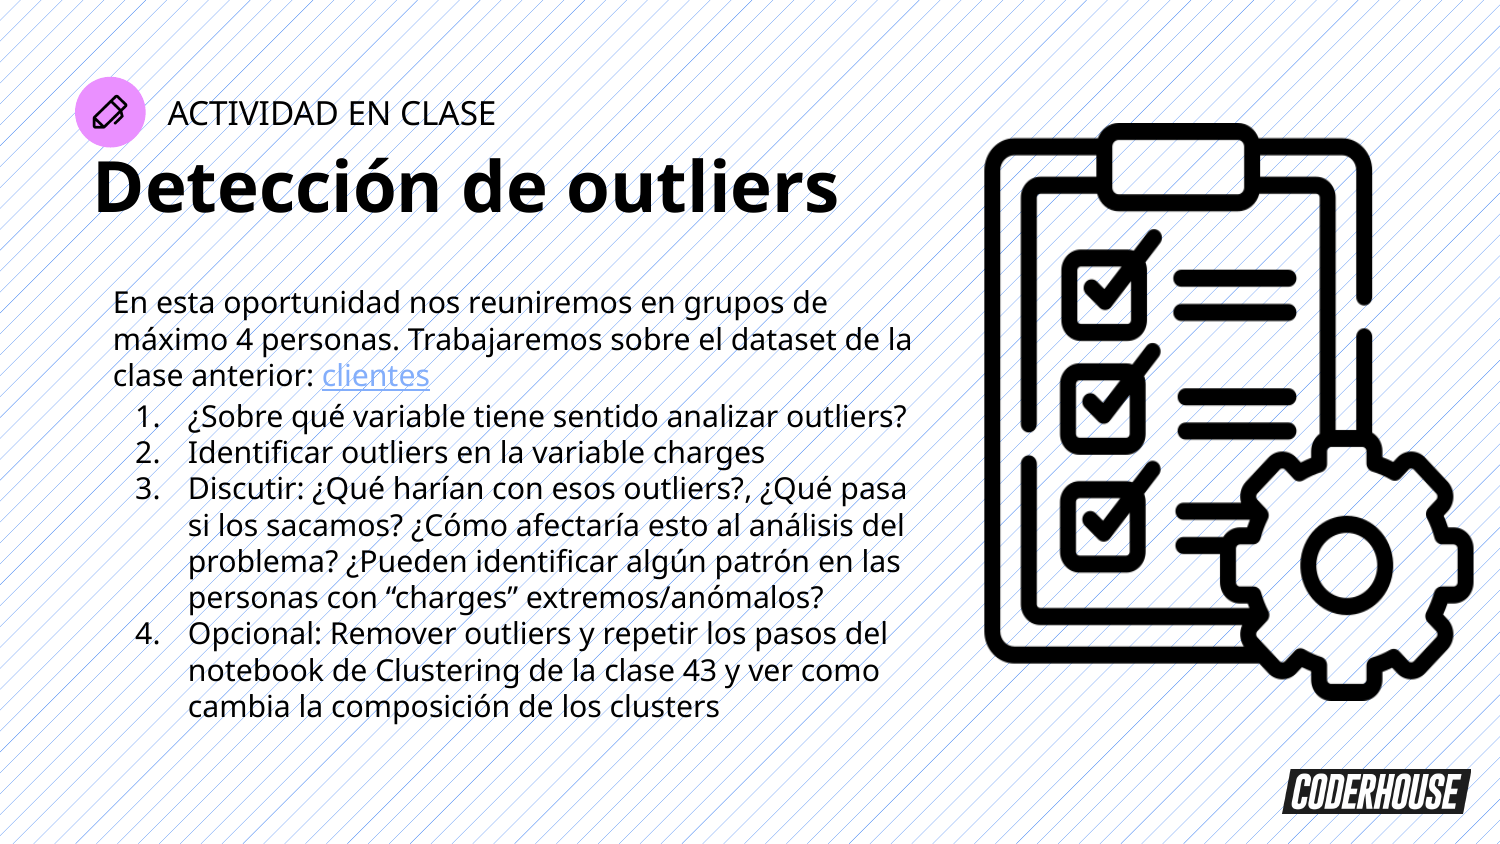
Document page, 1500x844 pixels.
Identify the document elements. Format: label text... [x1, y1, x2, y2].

text_box ACTIVIDAD EN CLASE [152, 76, 557, 147]
text_box Detección de outliers [77, 136, 953, 243]
picture [1281, 769, 1471, 814]
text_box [74, 76, 146, 148]
picture [958, 122, 1500, 702]
text_box En esta oportunidad nos reuniremos en grupos de máximo 4 personas. Trabajaremos sobre el dataset de la clase anterior: clientes ¿Sobre qué variable tiene sentido analizar outliers? Identificar outliers en la variable charges Discutir: ¿Qué harían con esos outliers?, ¿Qué pasa si los sacamos? ¿Cómo afectaría esto al análisis del problema? ¿Pueden identificar algún patrón en las personas con “charges” extremos/anómalos? Opcional: Remover outliers y repetir los pasos del notebook de Clustering de la clase 43 y ver como cambia la composición de los clusters [97, 268, 937, 739]
